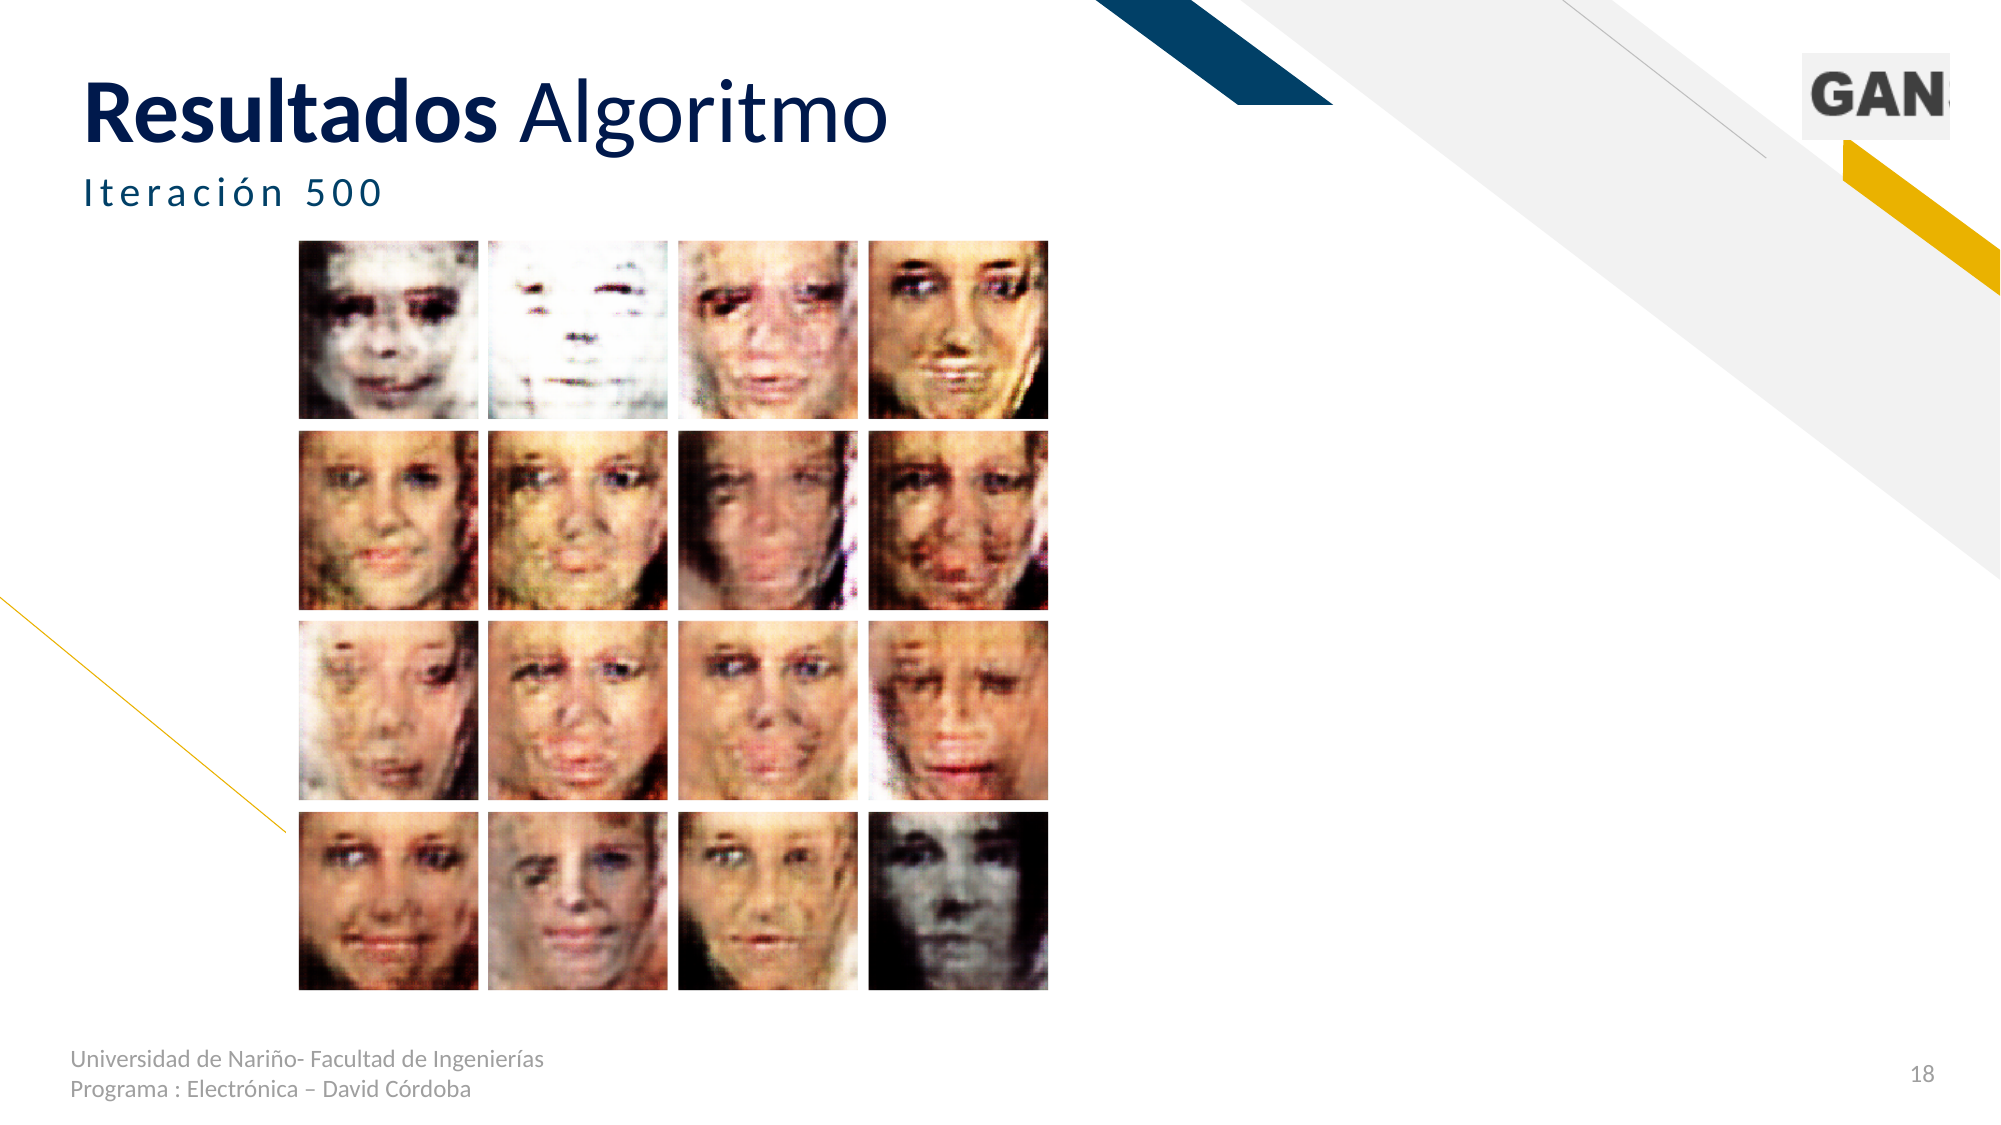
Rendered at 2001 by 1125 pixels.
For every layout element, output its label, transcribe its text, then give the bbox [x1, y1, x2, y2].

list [286, 229, 1060, 1003]
footer Universidad de Nariño- Facultad de Ingenierías Programa : Electrónica – David Córdoba [55, 1042, 731, 1103]
picture [1802, 53, 1950, 140]
slide_number 18 [1828, 1042, 1950, 1103]
title Resultados Algoritmo [68, 31, 1194, 162]
list Iteración 500 [68, 162, 1303, 357]
